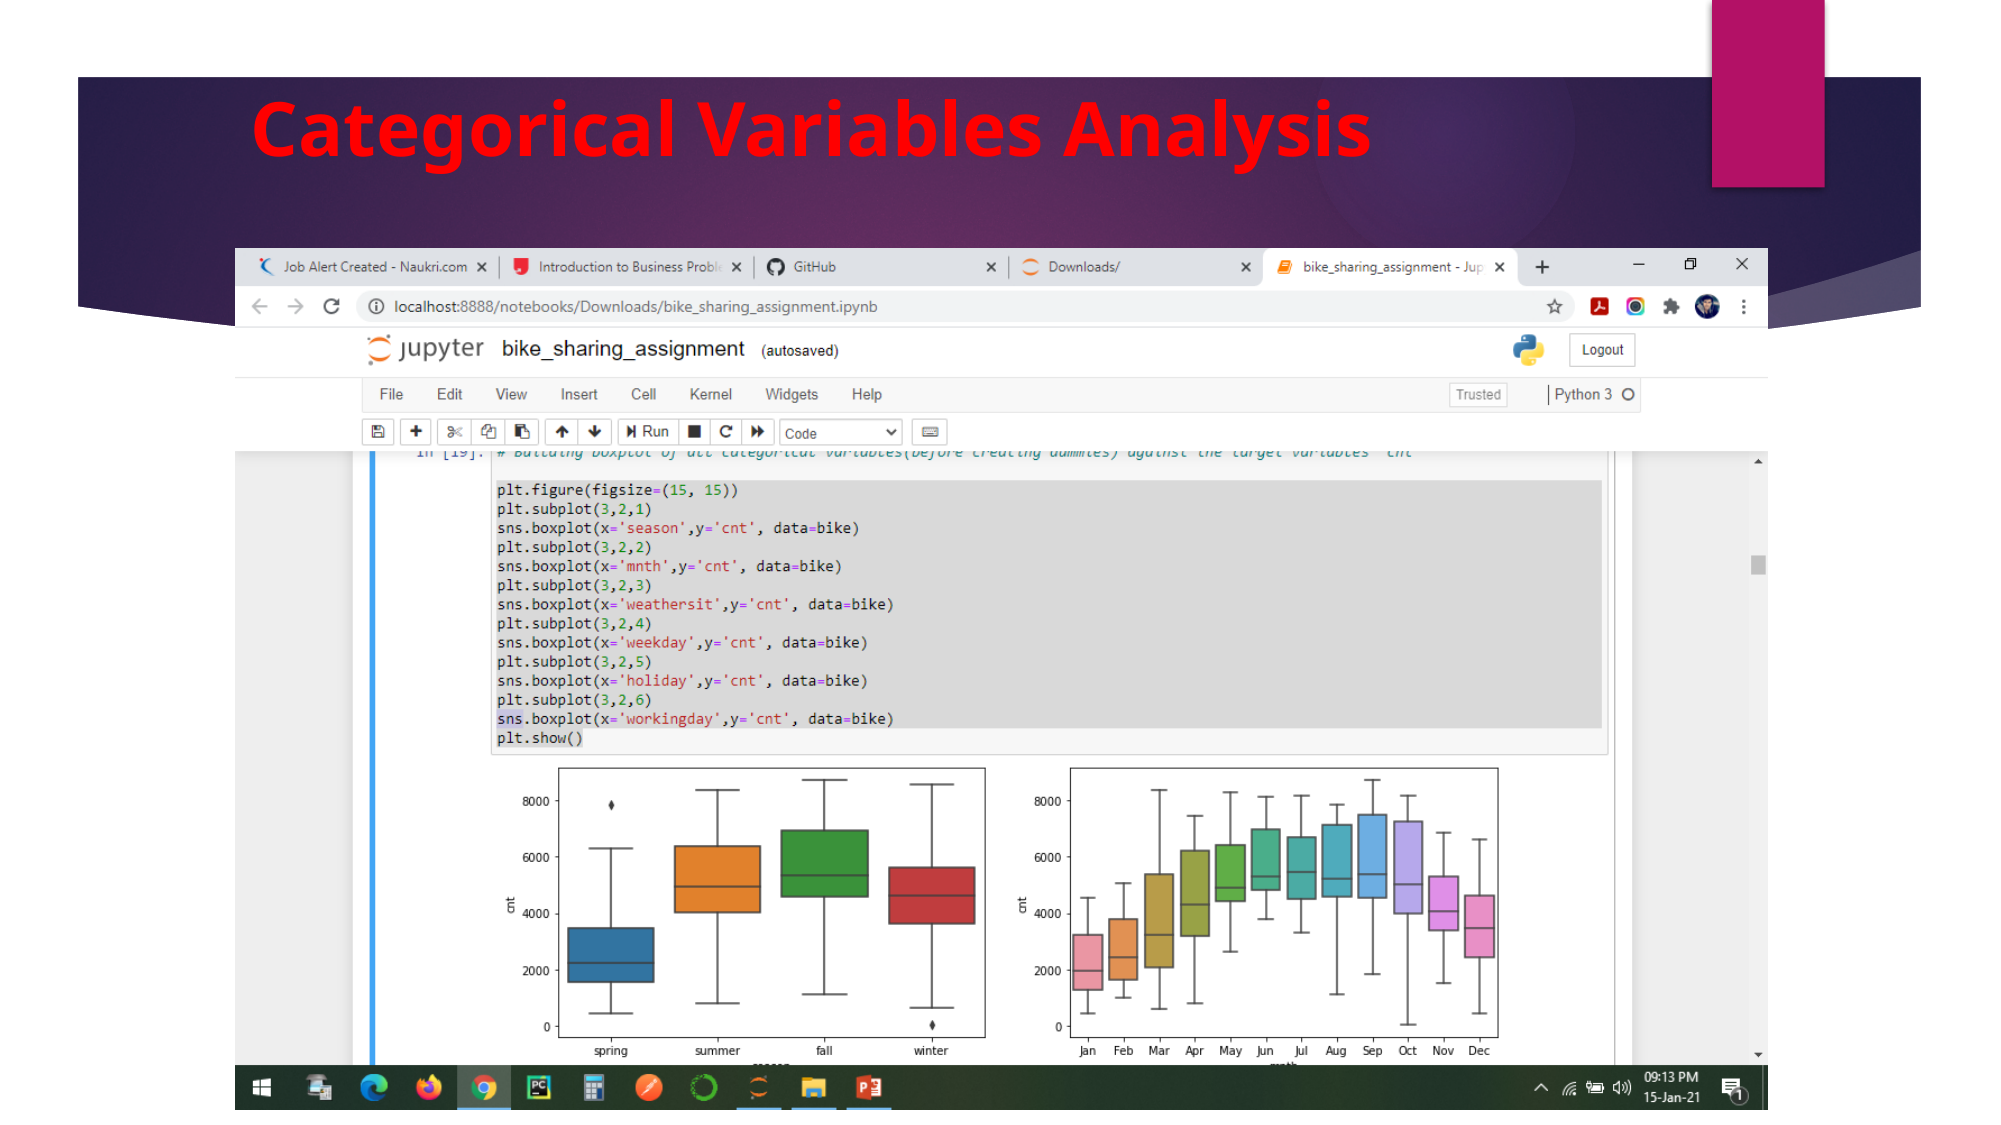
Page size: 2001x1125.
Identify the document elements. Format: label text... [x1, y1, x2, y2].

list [235, 248, 1768, 1111]
title Categorical Variables Analysis [235, 113, 1674, 230]
